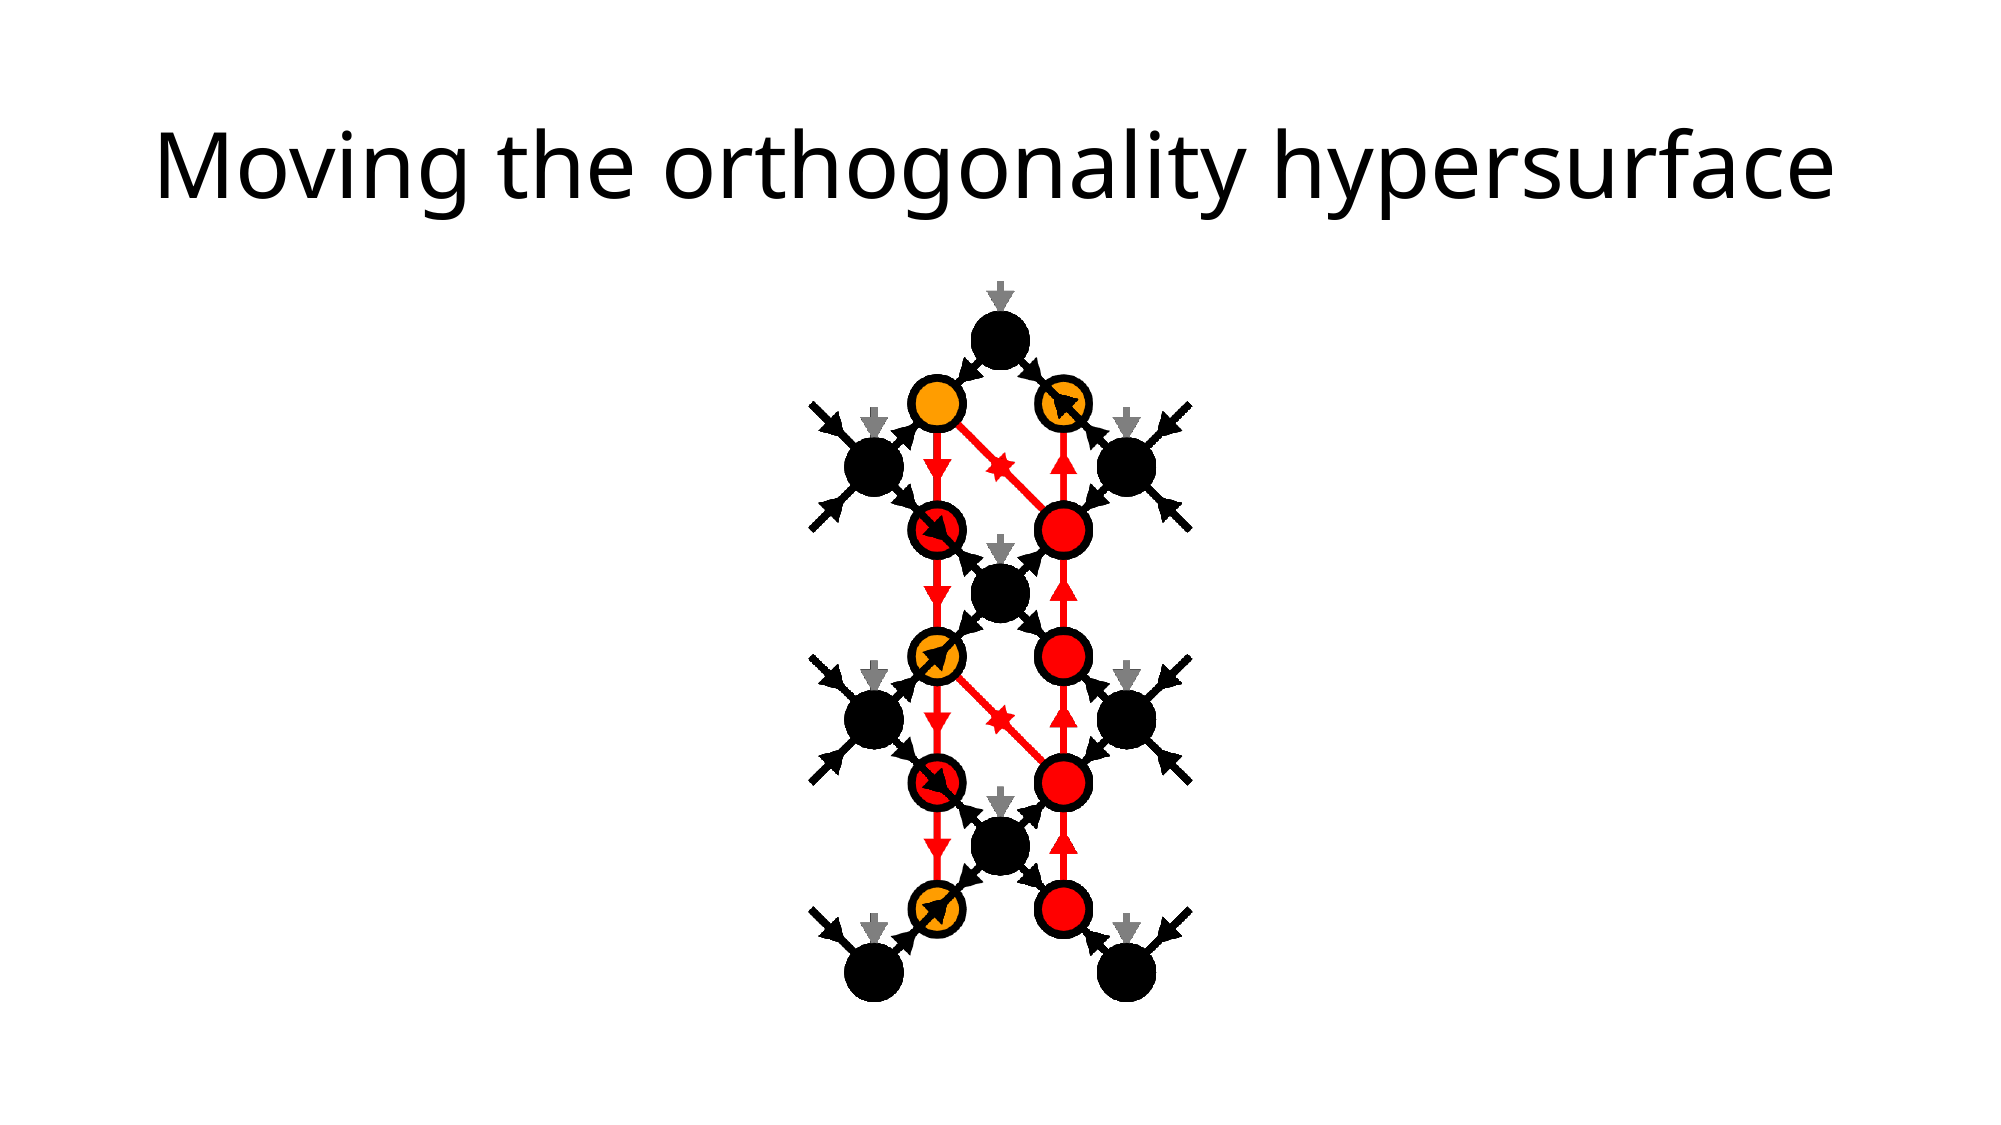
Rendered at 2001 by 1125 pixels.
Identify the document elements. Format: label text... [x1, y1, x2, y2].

title Moving the orthogonality hypersurface [137, 59, 1863, 278]
picture [806, 276, 1194, 1003]
